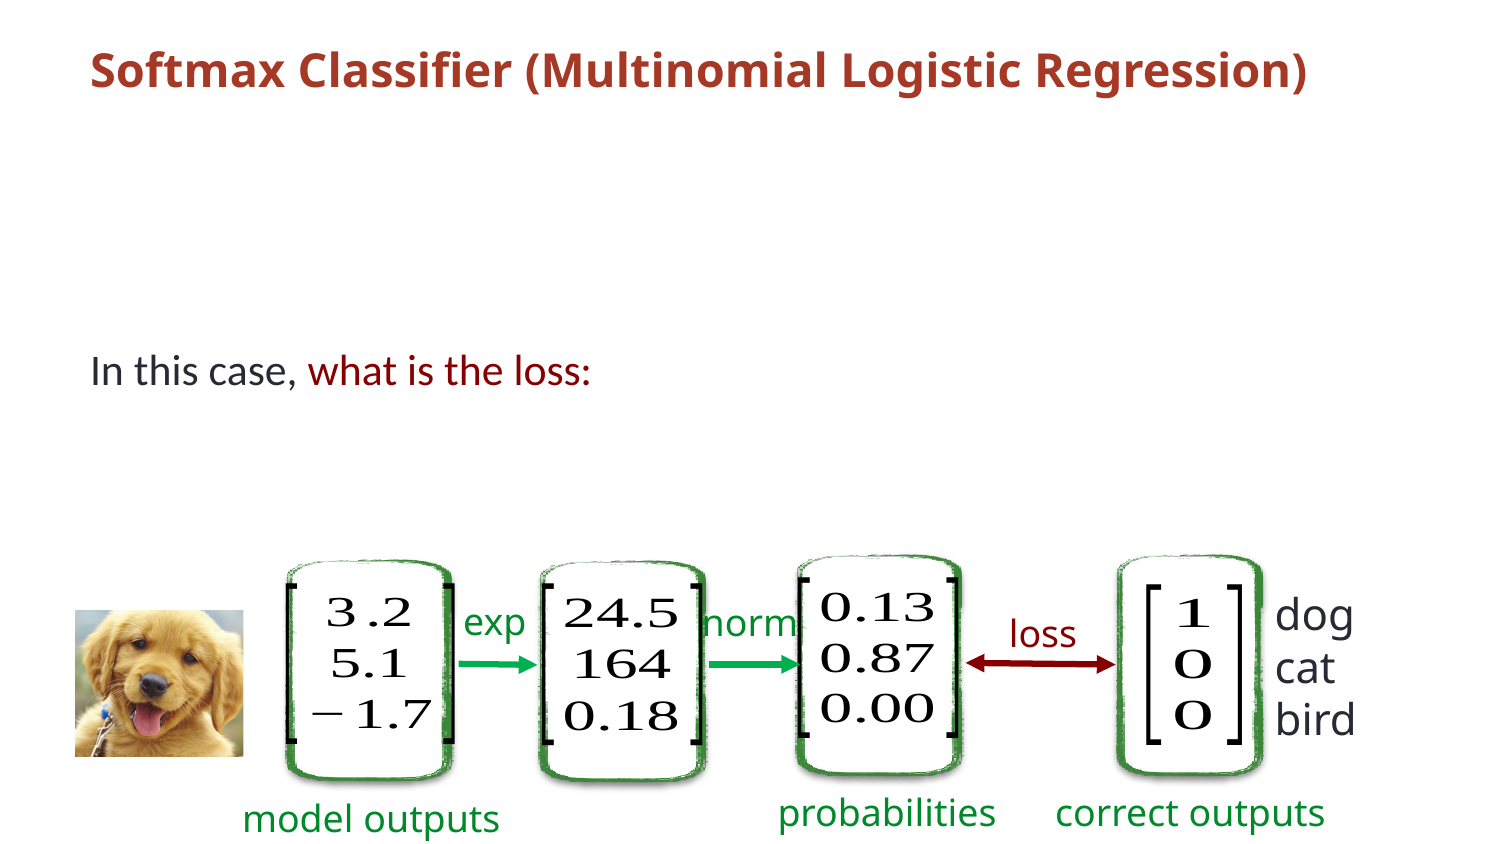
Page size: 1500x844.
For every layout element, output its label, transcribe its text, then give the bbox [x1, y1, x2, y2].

text_box norm [710, 593, 794, 651]
picture [74, 610, 244, 757]
picture [284, 558, 456, 782]
text_box exp [456, 591, 537, 650]
title Softmax Classifier (Multinomial Logistic Regression) [75, 24, 1425, 113]
text_box loss [966, 604, 1115, 662]
picture [537, 559, 710, 783]
picture [794, 553, 966, 777]
text_box probabilities [731, 783, 1043, 841]
picture [1115, 553, 1266, 777]
text_box dog cat bird [1266, 579, 1372, 752]
text_box model outputs [215, 788, 528, 844]
text_box correct outputs [1043, 783, 1347, 841]
